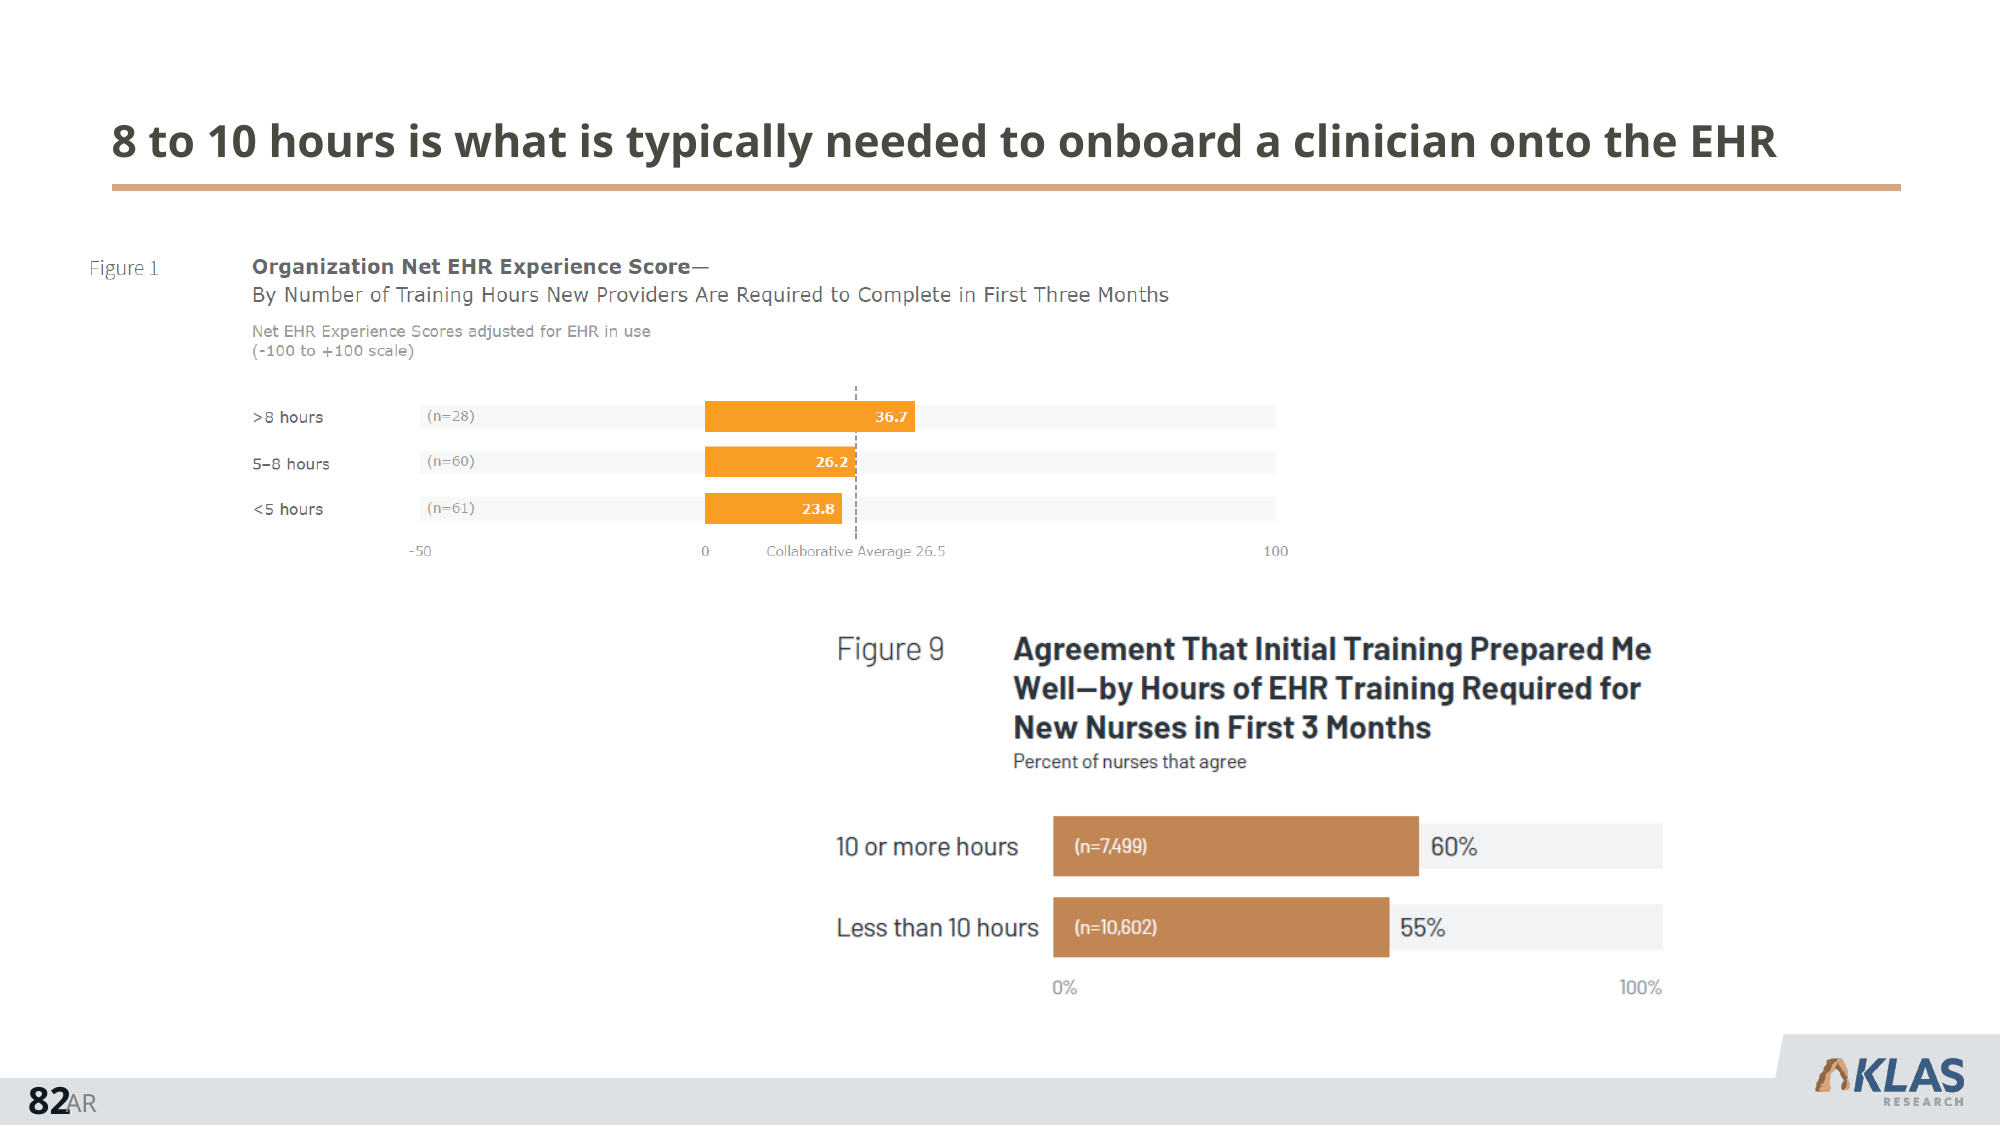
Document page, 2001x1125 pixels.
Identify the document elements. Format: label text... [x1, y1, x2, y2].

picture [58, 228, 1725, 1067]
picture [1815, 1058, 1964, 1106]
title 8 to 10 hours is what is typically needed to onboard a clinician onto the EHR [96, 98, 1838, 188]
